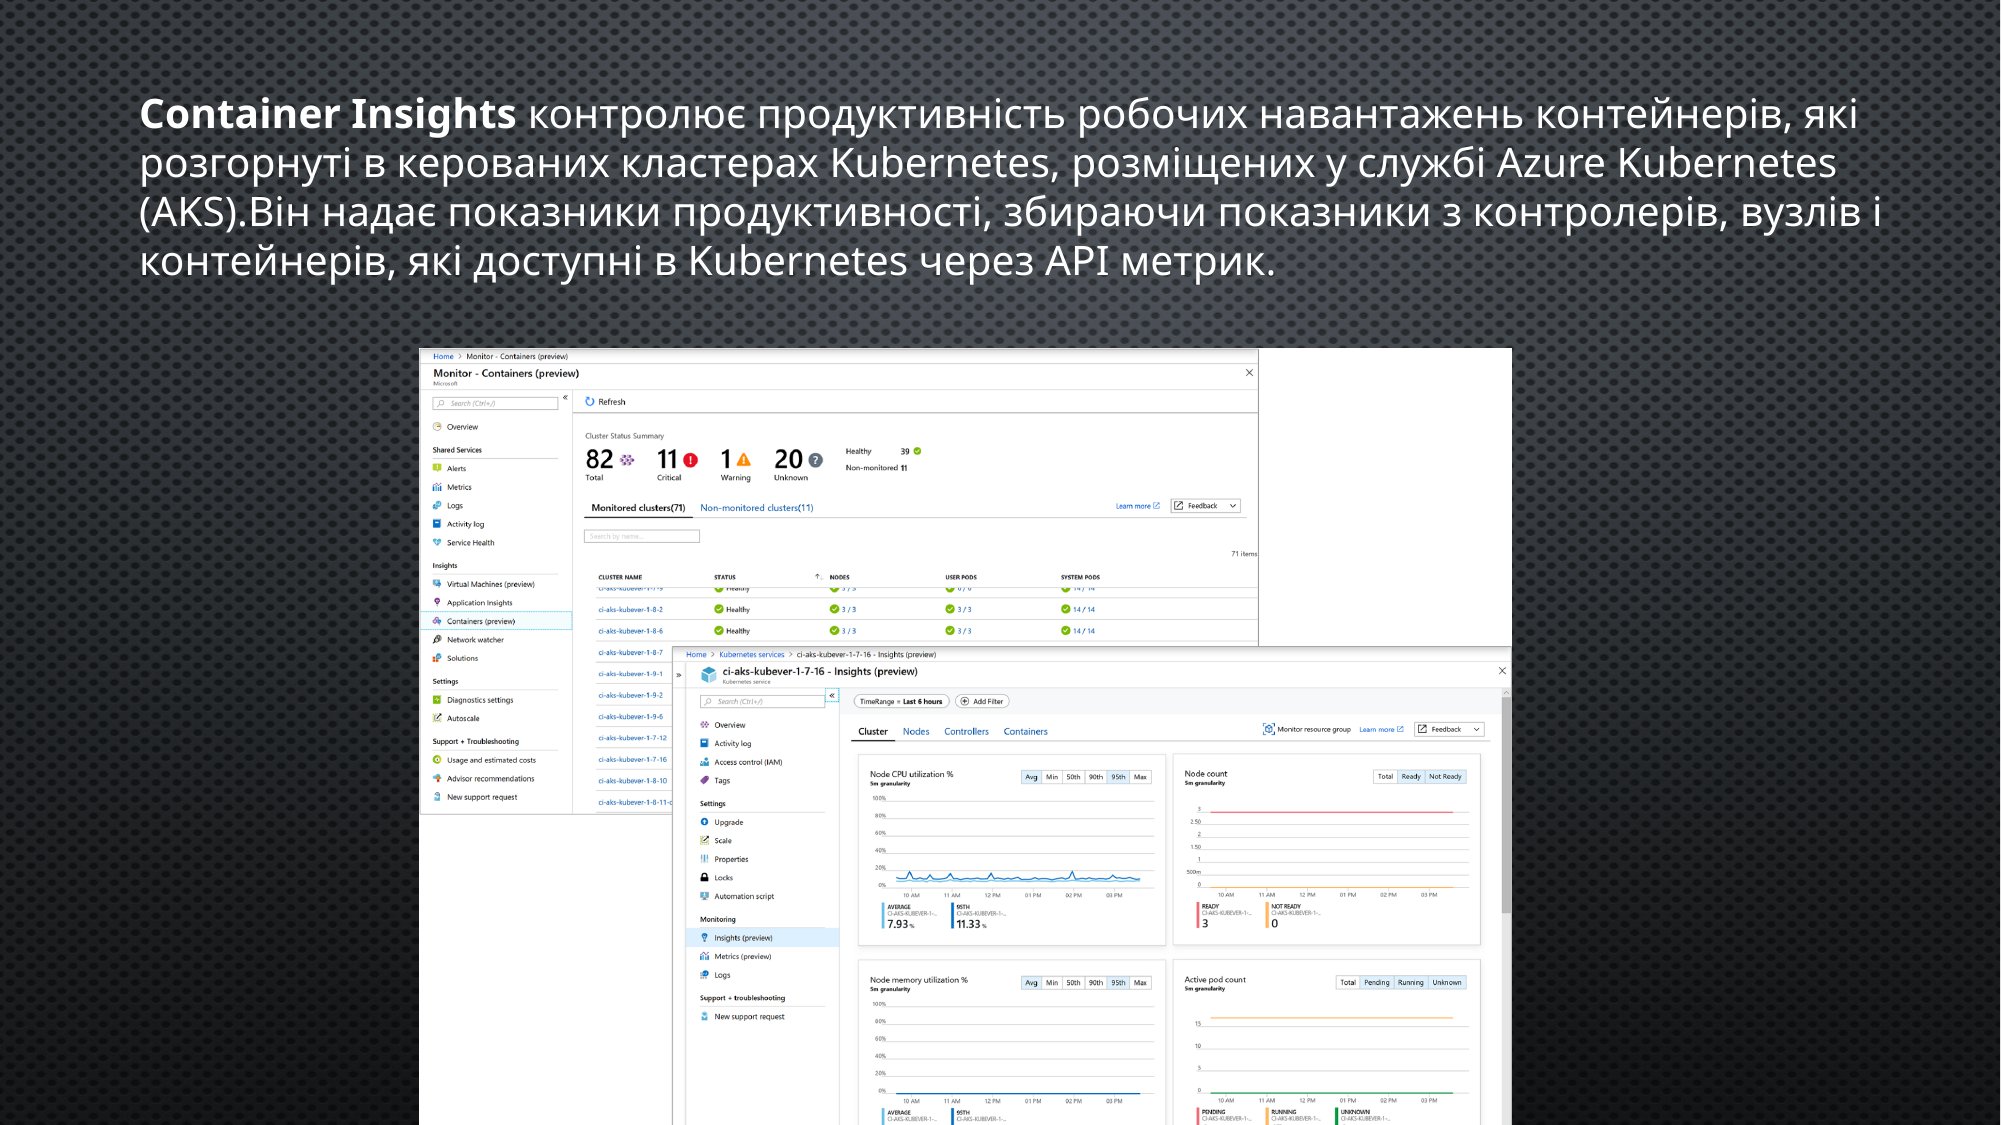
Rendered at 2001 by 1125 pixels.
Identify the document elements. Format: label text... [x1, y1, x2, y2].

picture [0, 0, 2001, 1125]
title Container Insights контролює продуктивність робочих навантажень контейнерів, які розгорнуті в керованих кластерах Kubernetes, розміщених у службі Azure Kubernetes (AKS).Він надає показники продуктивності, збираючи показники з контролерів, вузлів і контейнерів, які доступні в Kubernetes через API метрик. [124, 80, 1944, 291]
